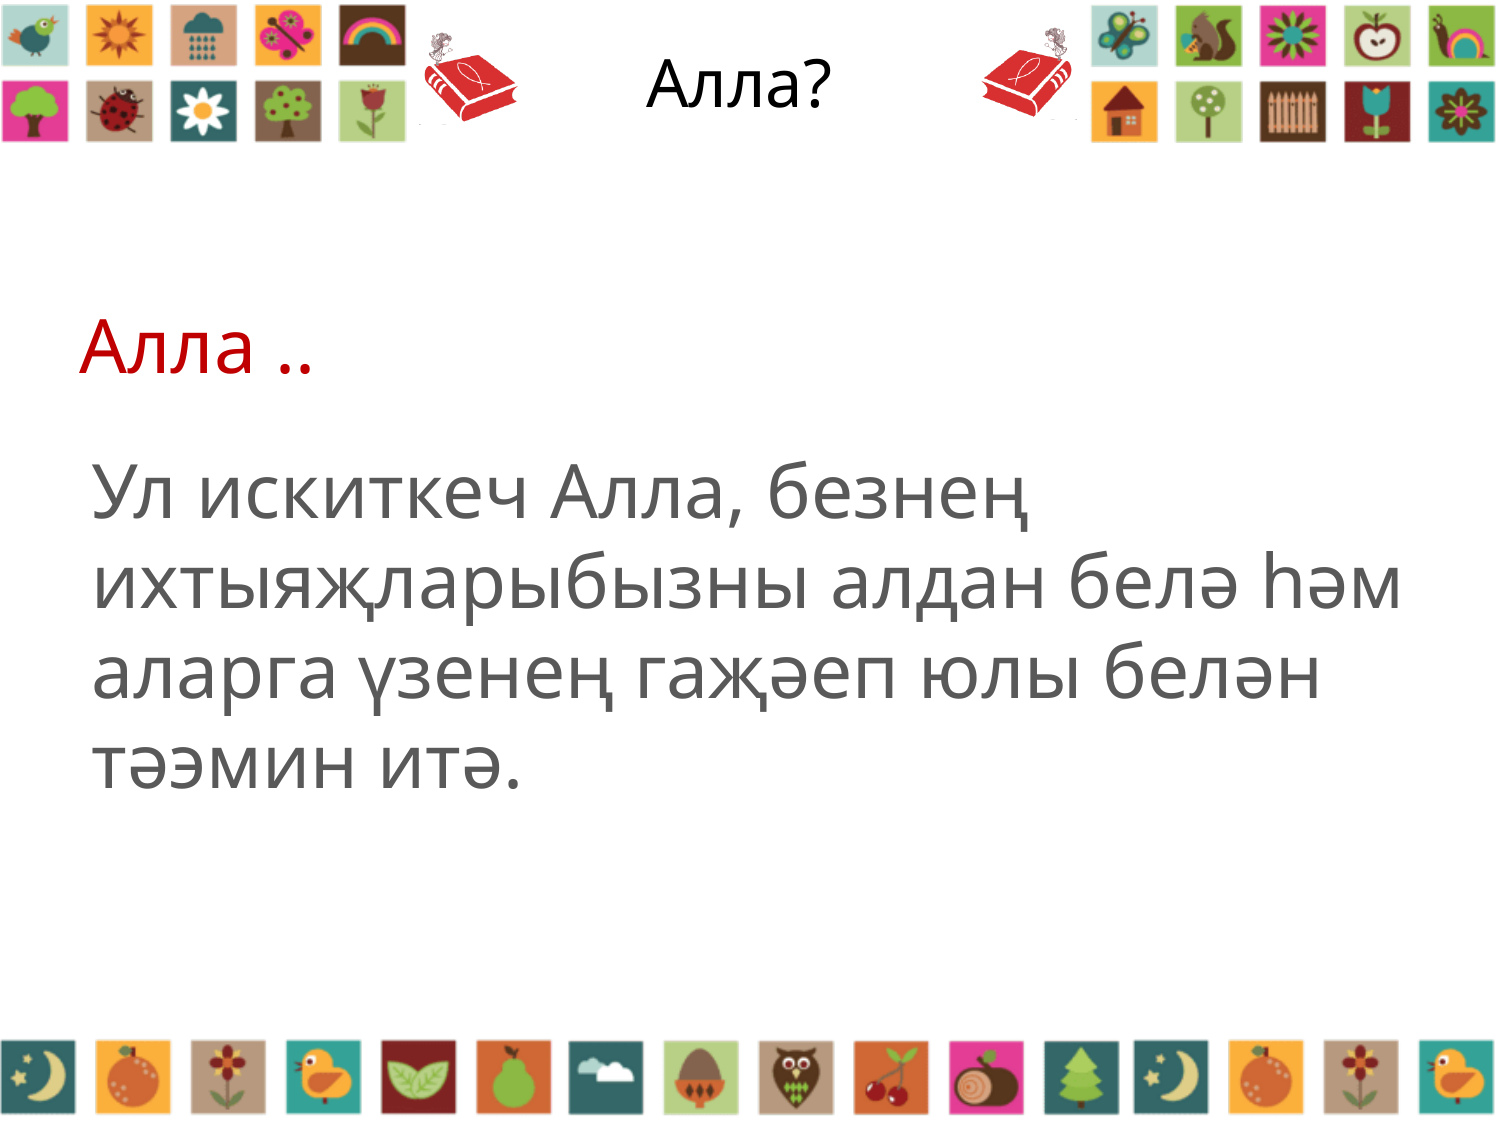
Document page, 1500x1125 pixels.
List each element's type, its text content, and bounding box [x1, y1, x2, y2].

text_box Алла? [552, 33, 1077, 129]
picture [0, 3, 550, 150]
text_box Ул искиткеч Алла, безнең ихтыяҗларыбызны алдан белә һәм аларга үзенең гаҗәеп юлы белән тәэмин итә. [76, 436, 1424, 902]
picture [950, 3, 1500, 150]
text_box Алла .. [64, 290, 1412, 396]
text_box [0, 1028, 1500, 1118]
